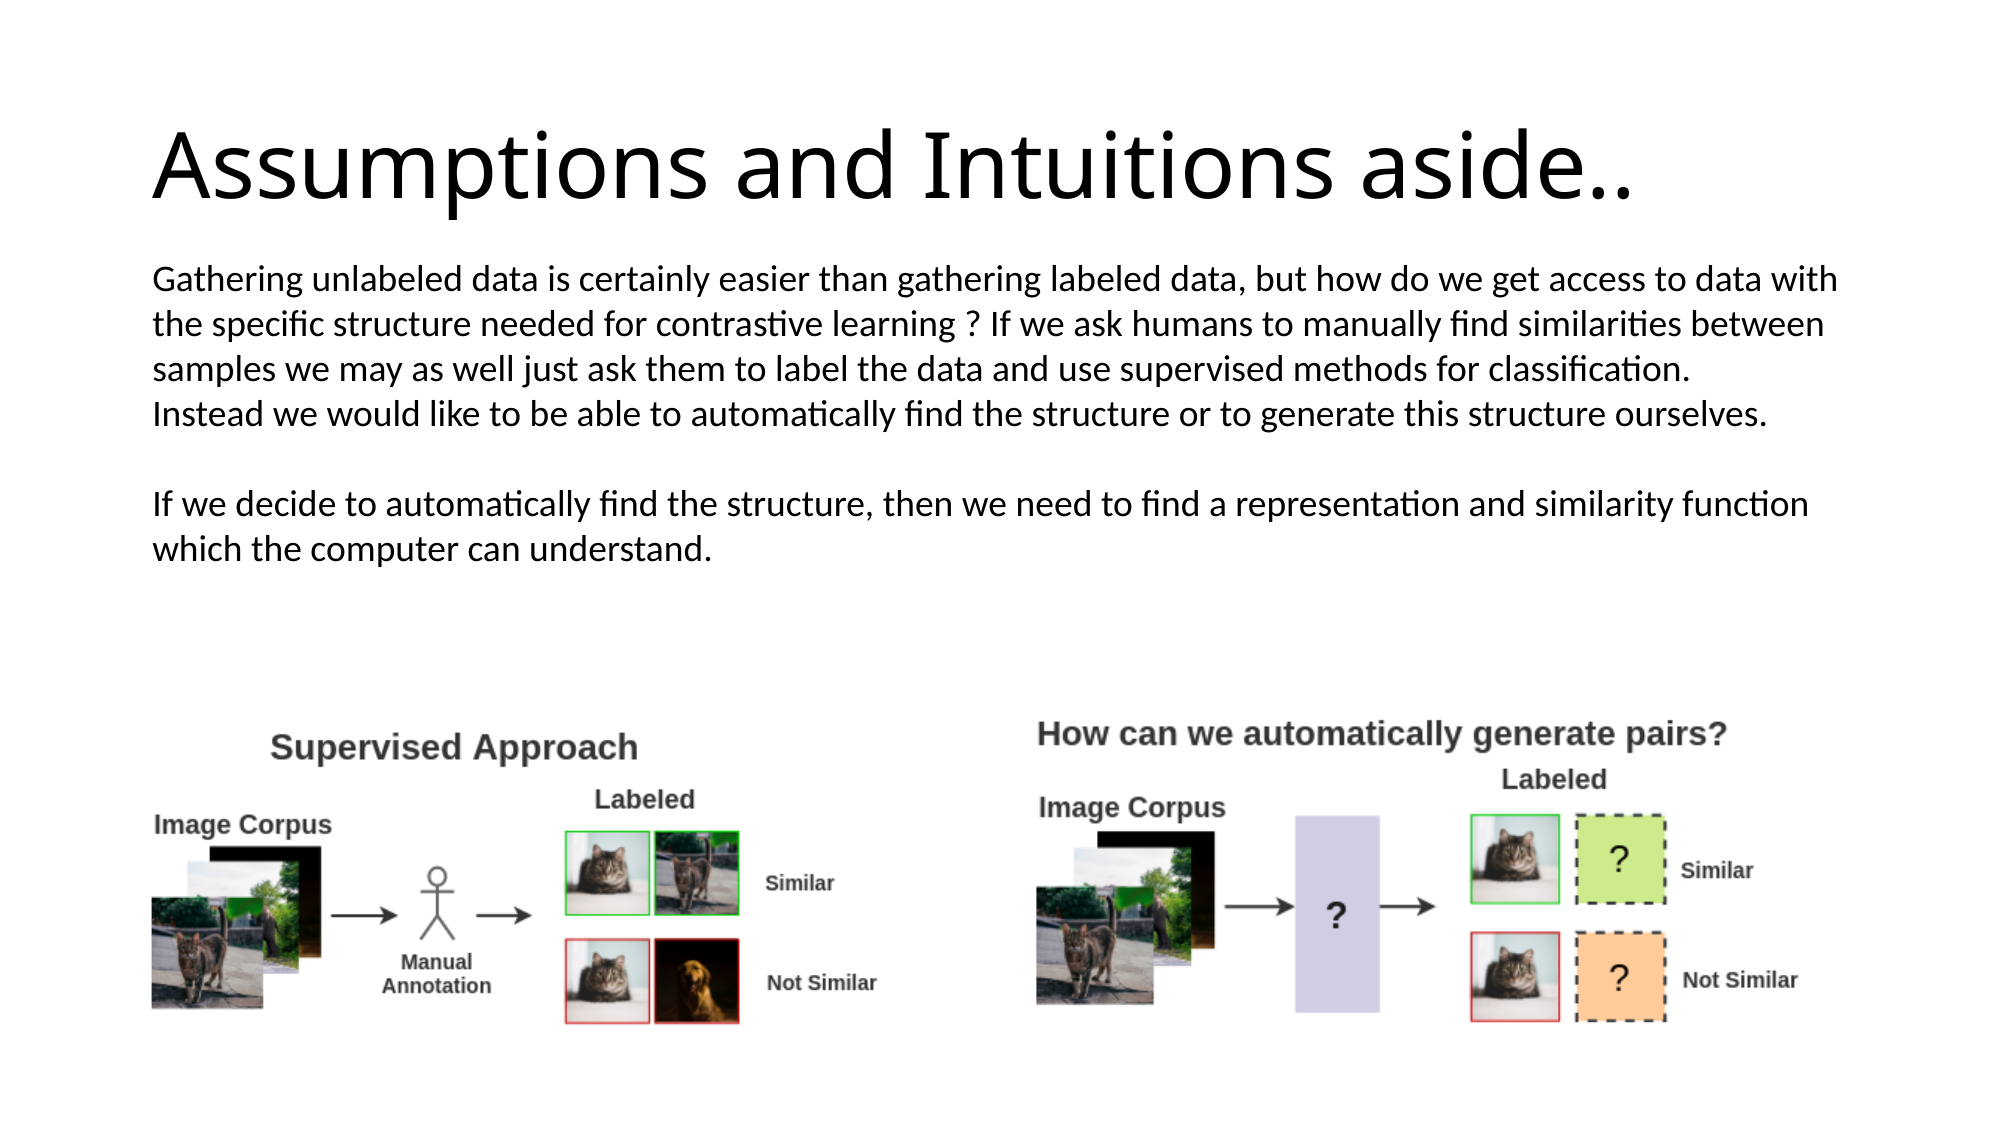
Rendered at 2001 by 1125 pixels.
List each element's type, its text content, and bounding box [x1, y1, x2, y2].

title Assumptions and Intuitions aside.. [137, 59, 1863, 246]
picture [1020, 711, 1815, 1024]
picture [137, 724, 893, 1032]
text_box Gathering unlabeled data is certainly easier than gathering labeled data, but how do we get access to data with the specific structure needed for contrastive learning ? If we ask humans to manually find similarities between samples we may as well just ask them to label the data and use supervised methods for classification. Instead we would like to be able to automatically find the structure or to generate this structure ourselves. If we decide to automatically find the structure, then we need to find a representation and similarity function which the computer can understand. [137, 246, 1879, 622]
